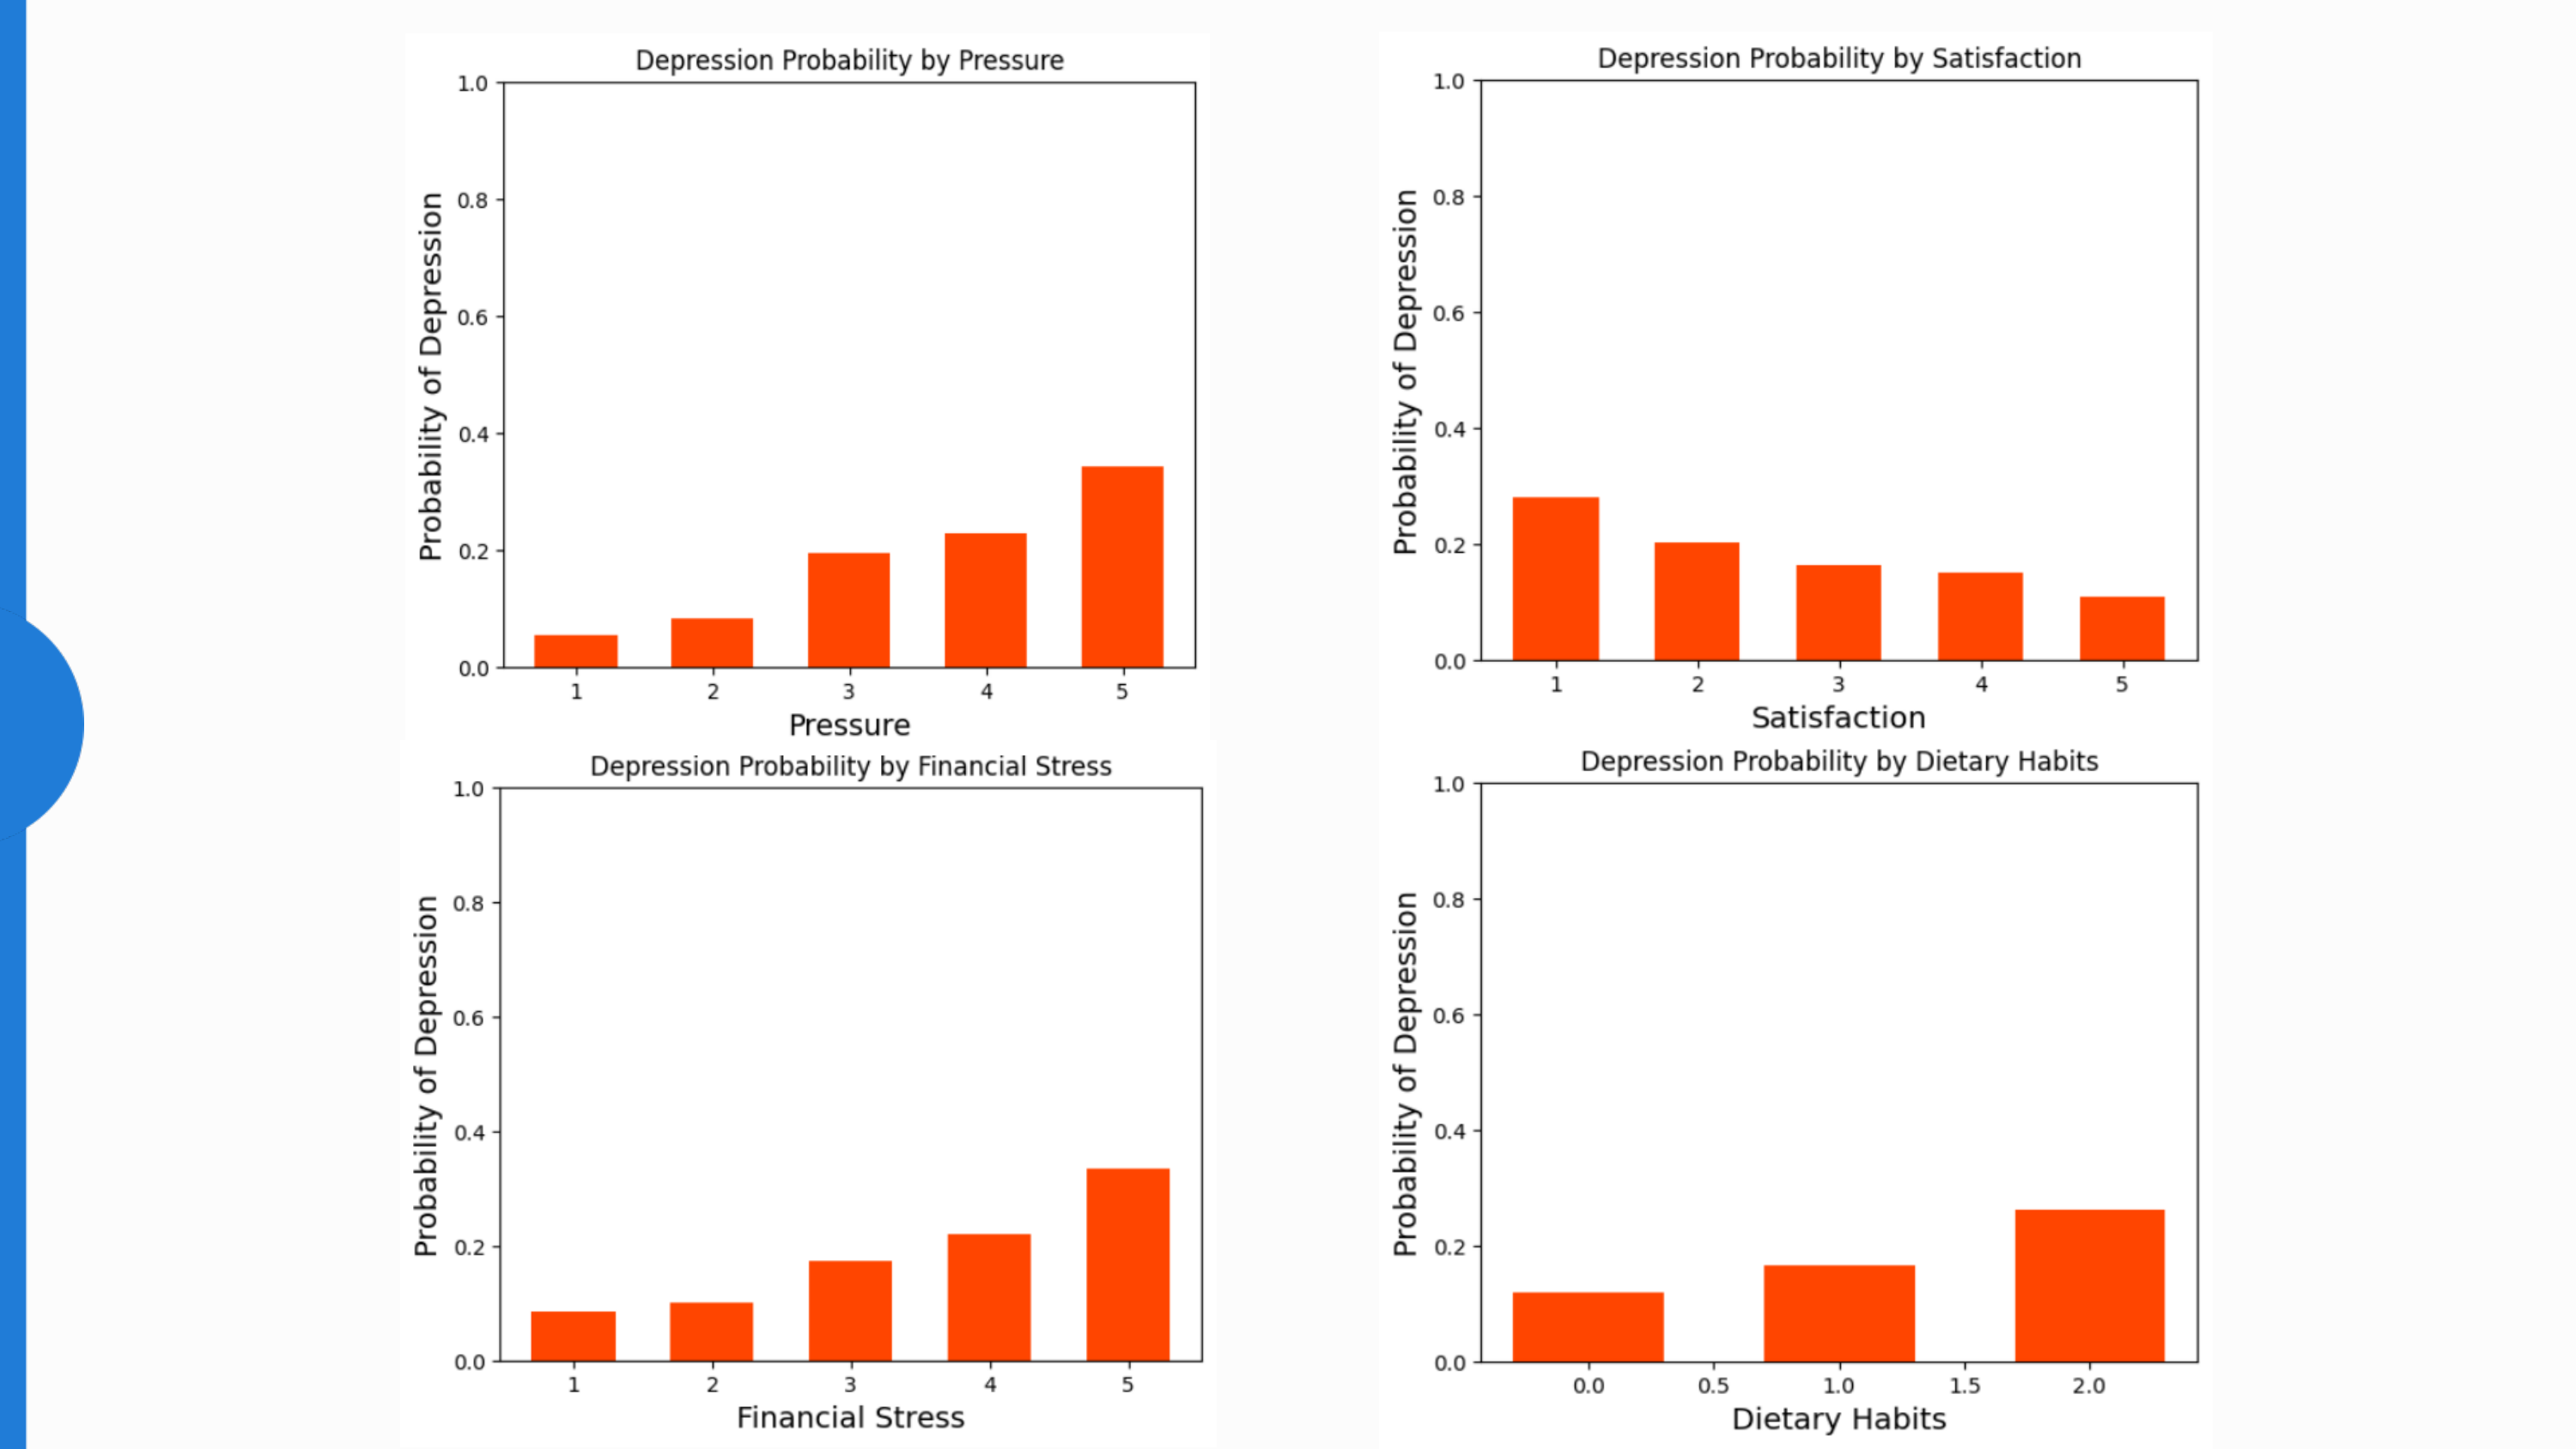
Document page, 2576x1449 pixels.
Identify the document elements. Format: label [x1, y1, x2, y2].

picture [0, 0, 85, 1449]
picture [400, 33, 1217, 1447]
picture [1378, 32, 2214, 1449]
